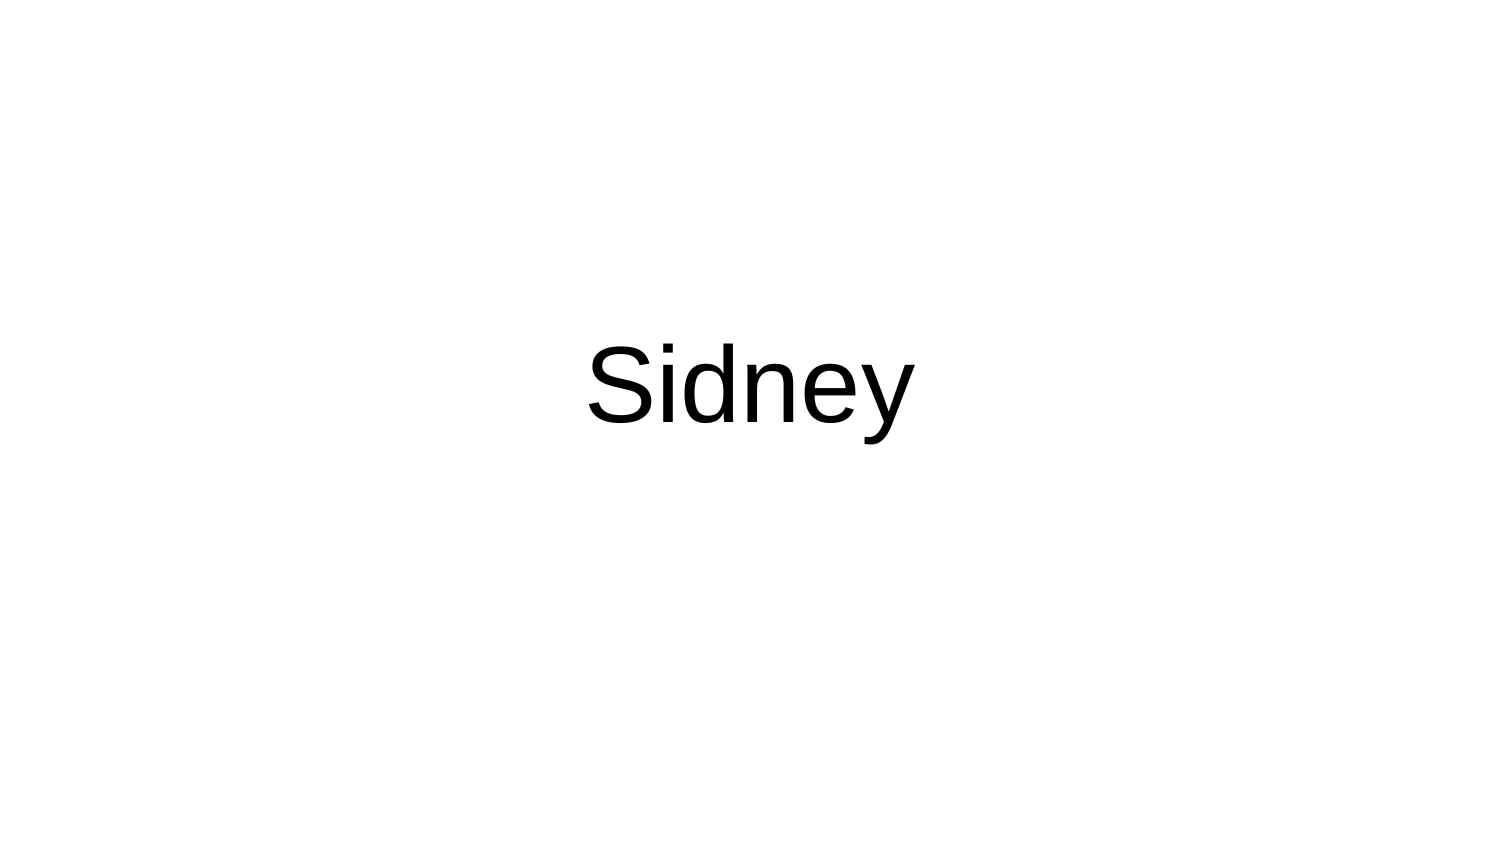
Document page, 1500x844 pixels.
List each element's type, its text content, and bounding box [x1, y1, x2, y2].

title Sidney [51, 122, 1449, 459]
